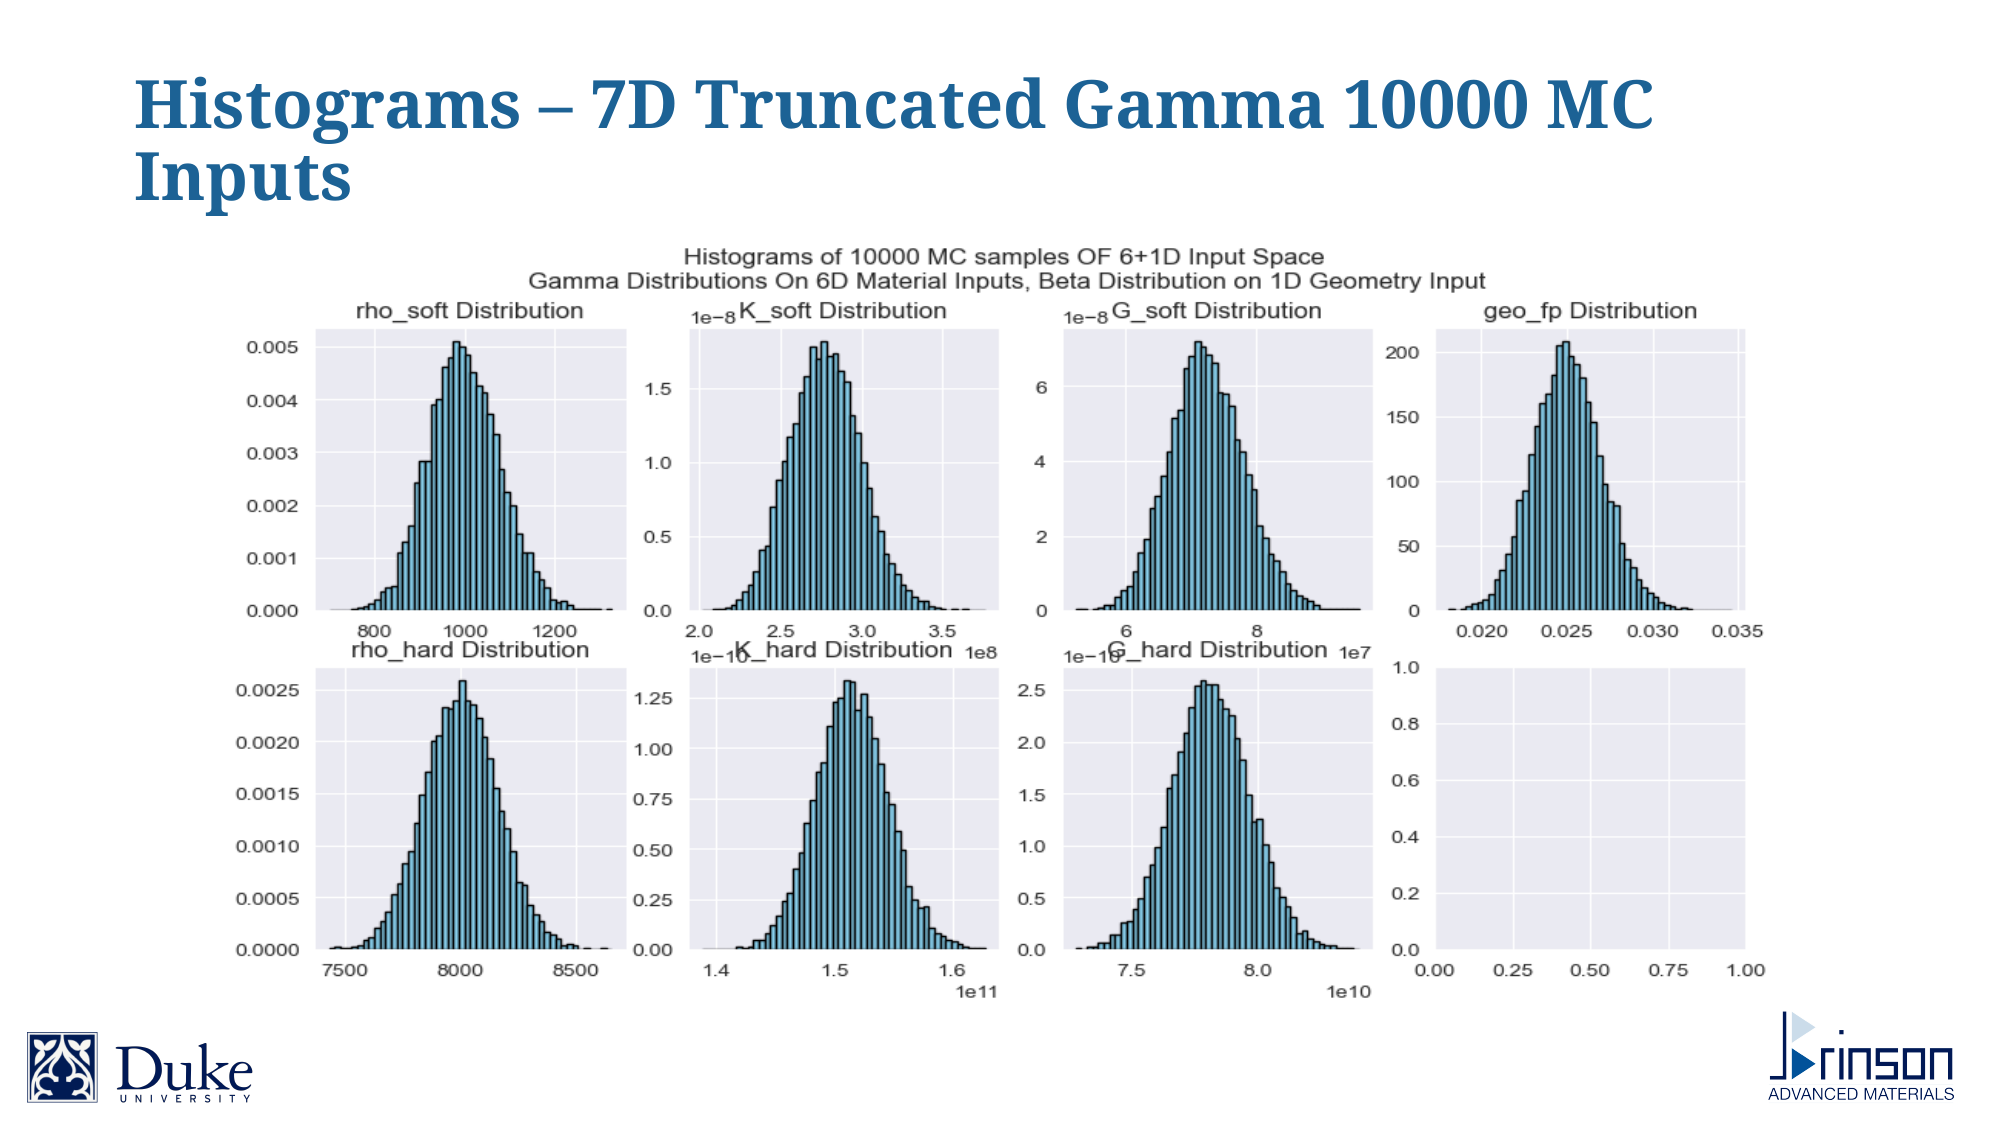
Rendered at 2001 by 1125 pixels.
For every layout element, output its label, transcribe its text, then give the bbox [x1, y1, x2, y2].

picture [115, 1042, 253, 1103]
title Histograms – 7D Truncated Gamma 10000 MC Inputs [119, 55, 1881, 230]
picture [27, 1032, 98, 1103]
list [219, 235, 1781, 1014]
picture [1768, 1011, 1957, 1108]
